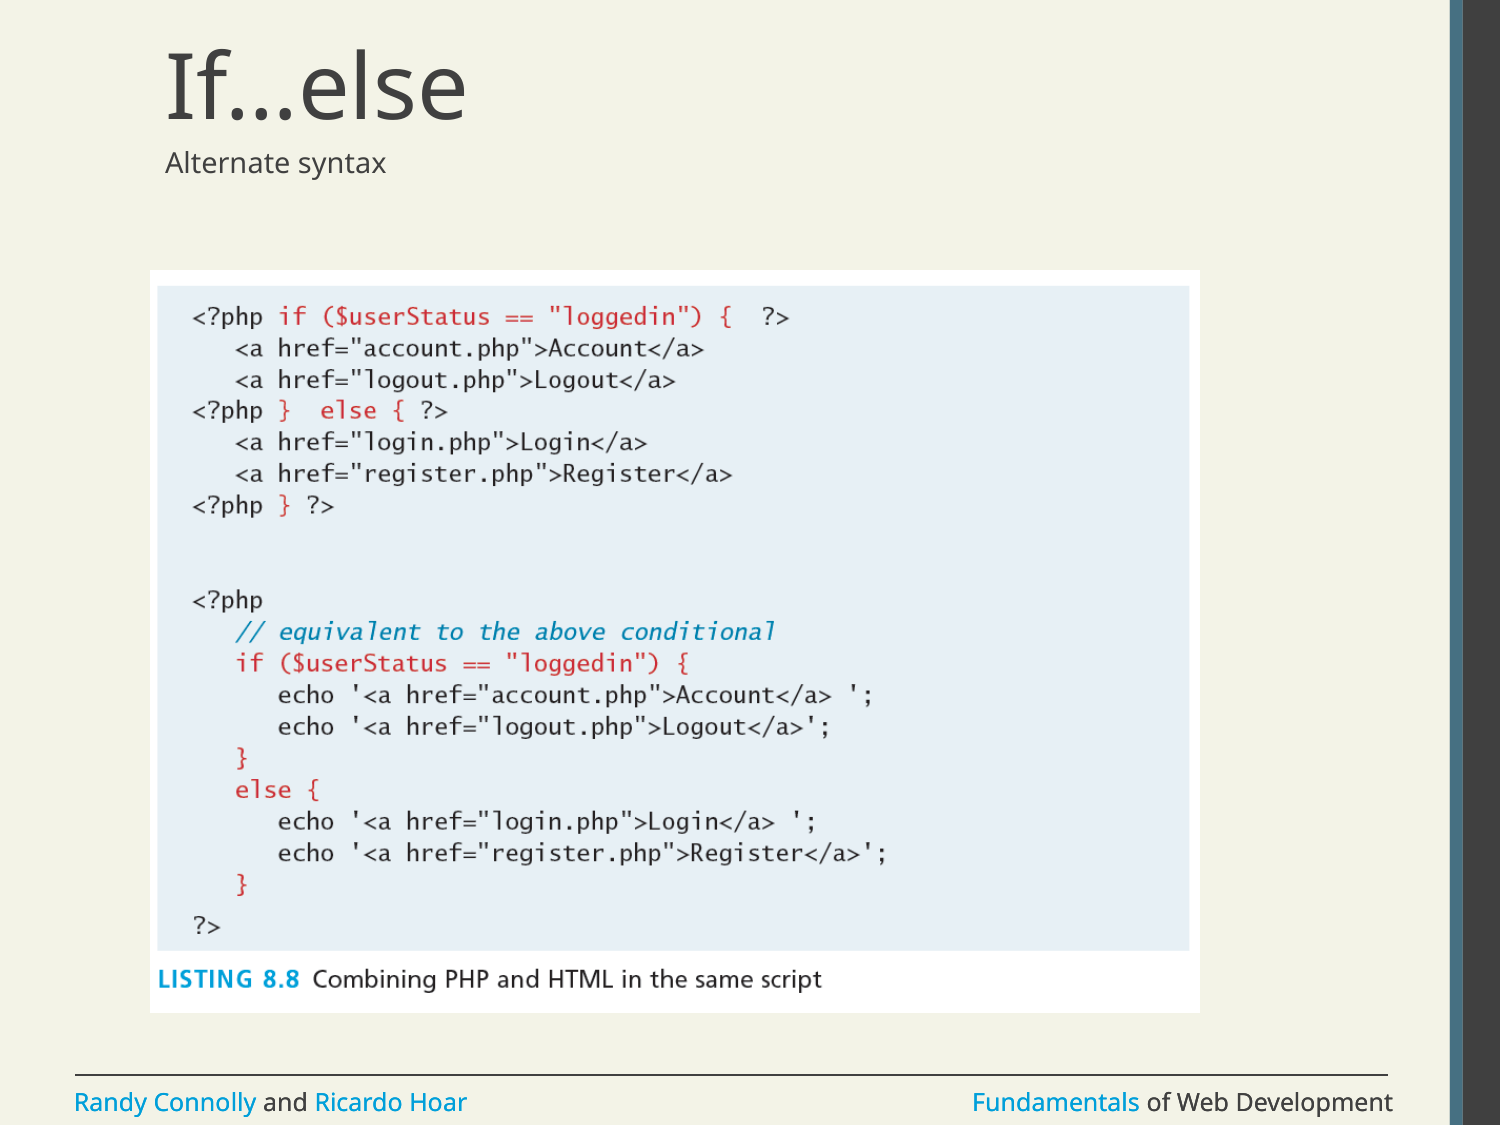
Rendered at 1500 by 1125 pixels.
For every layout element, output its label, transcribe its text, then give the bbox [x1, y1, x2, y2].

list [149, 269, 1201, 1013]
title If…else [150, 20, 1425, 188]
list Alternate syntax [150, 137, 1200, 188]
